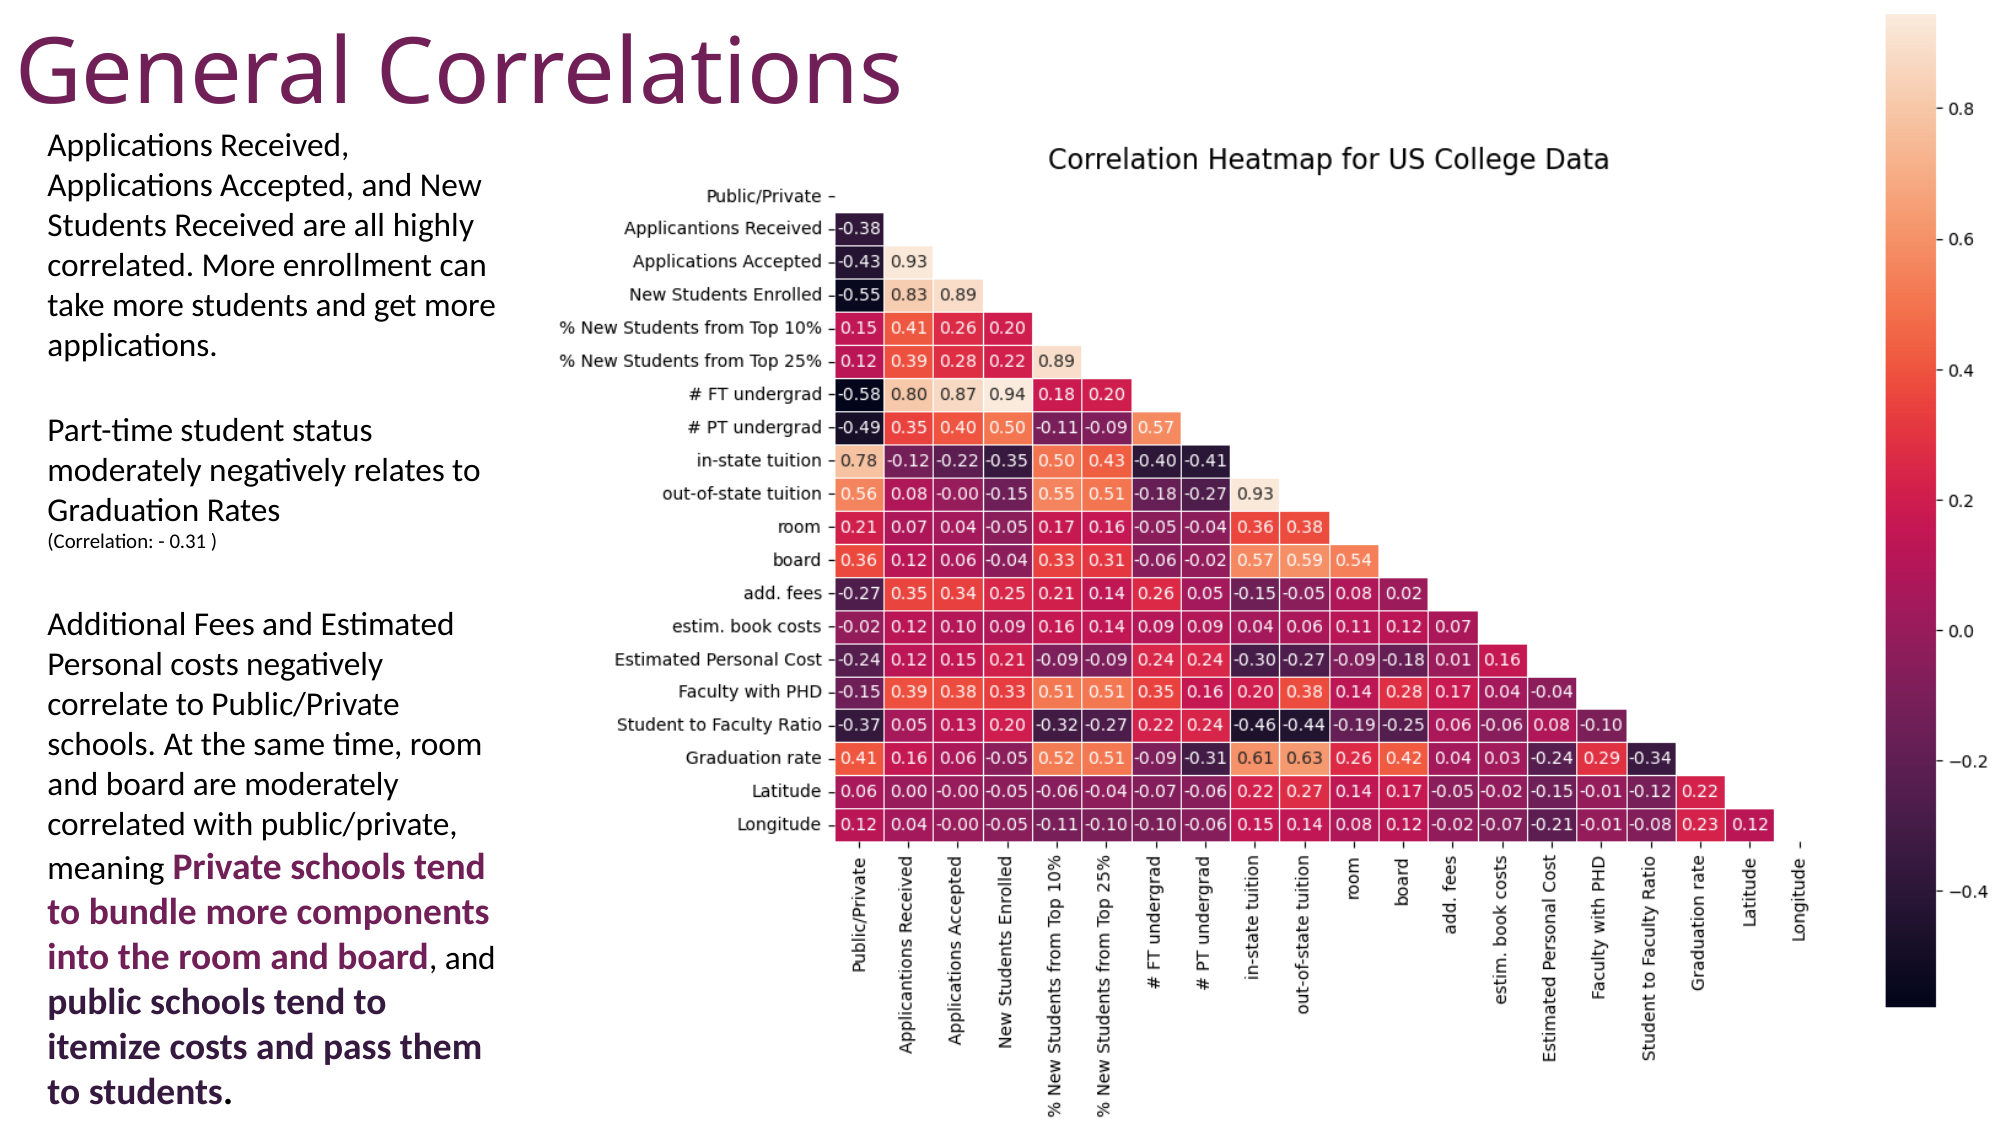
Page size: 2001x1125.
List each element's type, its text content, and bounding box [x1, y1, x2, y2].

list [547, 2, 2000, 1125]
text_box Applications Received, Applications Accepted, and New Students Received are all highly correlated. More enrollment can take more students and get more applications. Part-time student status moderately negatively relates to Graduation Rates (Correlation: - 0.31 ) Additional Fees and Estimated Personal costs negatively correlate to Public/Private schools. At the same time, room and board are moderately correlated with public/private, meaning Private schools tend to bundle more components into the room and board, and public schools tend to itemize costs and pass them to students. [32, 115, 516, 1125]
title General Correlations [0, 3, 547, 144]
